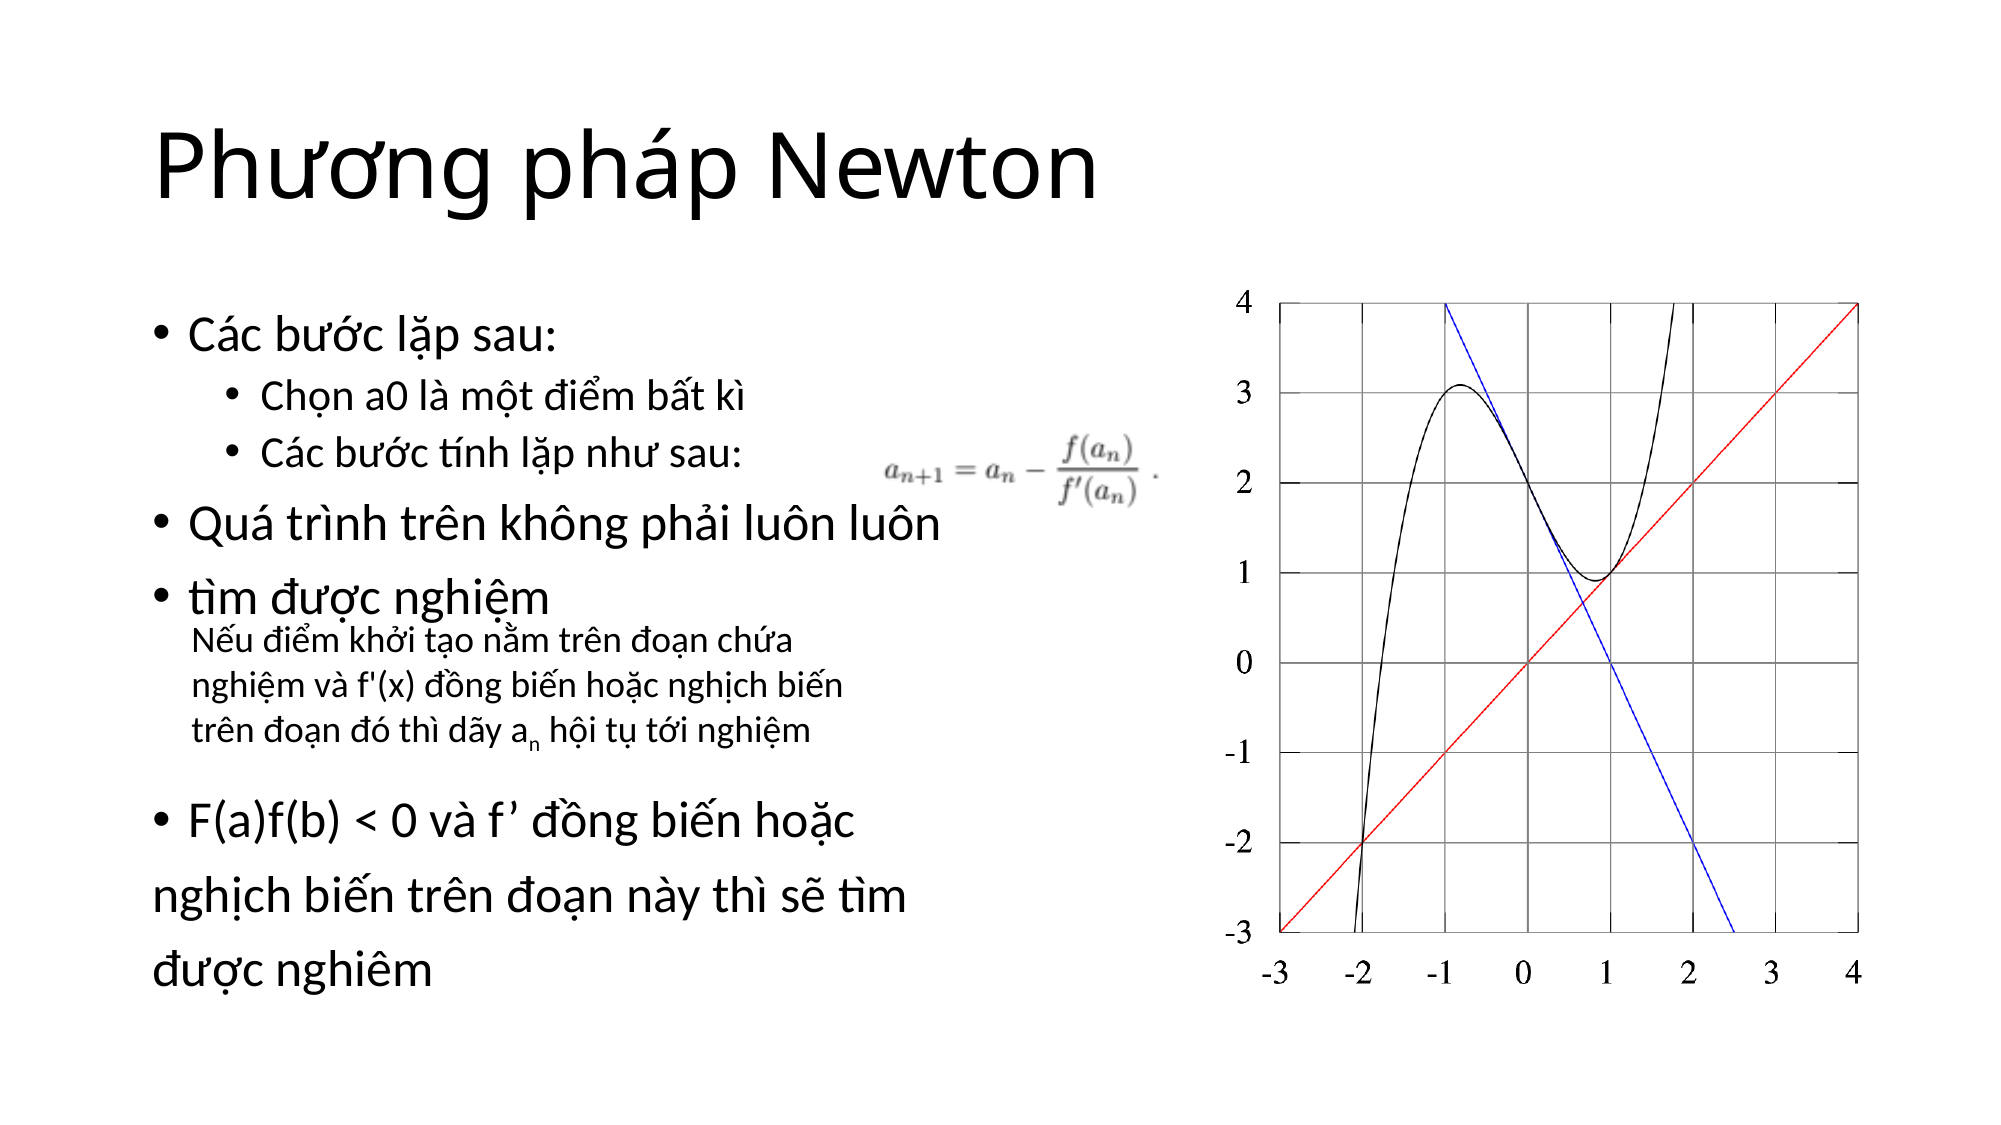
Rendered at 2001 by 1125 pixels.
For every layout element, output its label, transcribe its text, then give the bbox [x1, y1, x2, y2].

title Phương pháp Newton [137, 59, 1863, 278]
list Các bước lặp sau: Chọn a0 là một điểm bất kì Các bước tính lặp như sau: Quá trình trên không phải luôn luôn tìm được nghiệm F(a)f(b) < 0 và f’ đồng biến hoặc nghịch biến trên đoạn này thì sẽ tìm được nghiêm [137, 299, 1863, 1014]
picture [876, 265, 1905, 1013]
text_box Nếu điểm khởi tạo nằm trên đoạn chứa nghiệm và f'(x) đồng biến hoặc nghịch biến trên đoạn đó thì dãy an hội tụ tới nghiệm [176, 607, 1157, 809]
